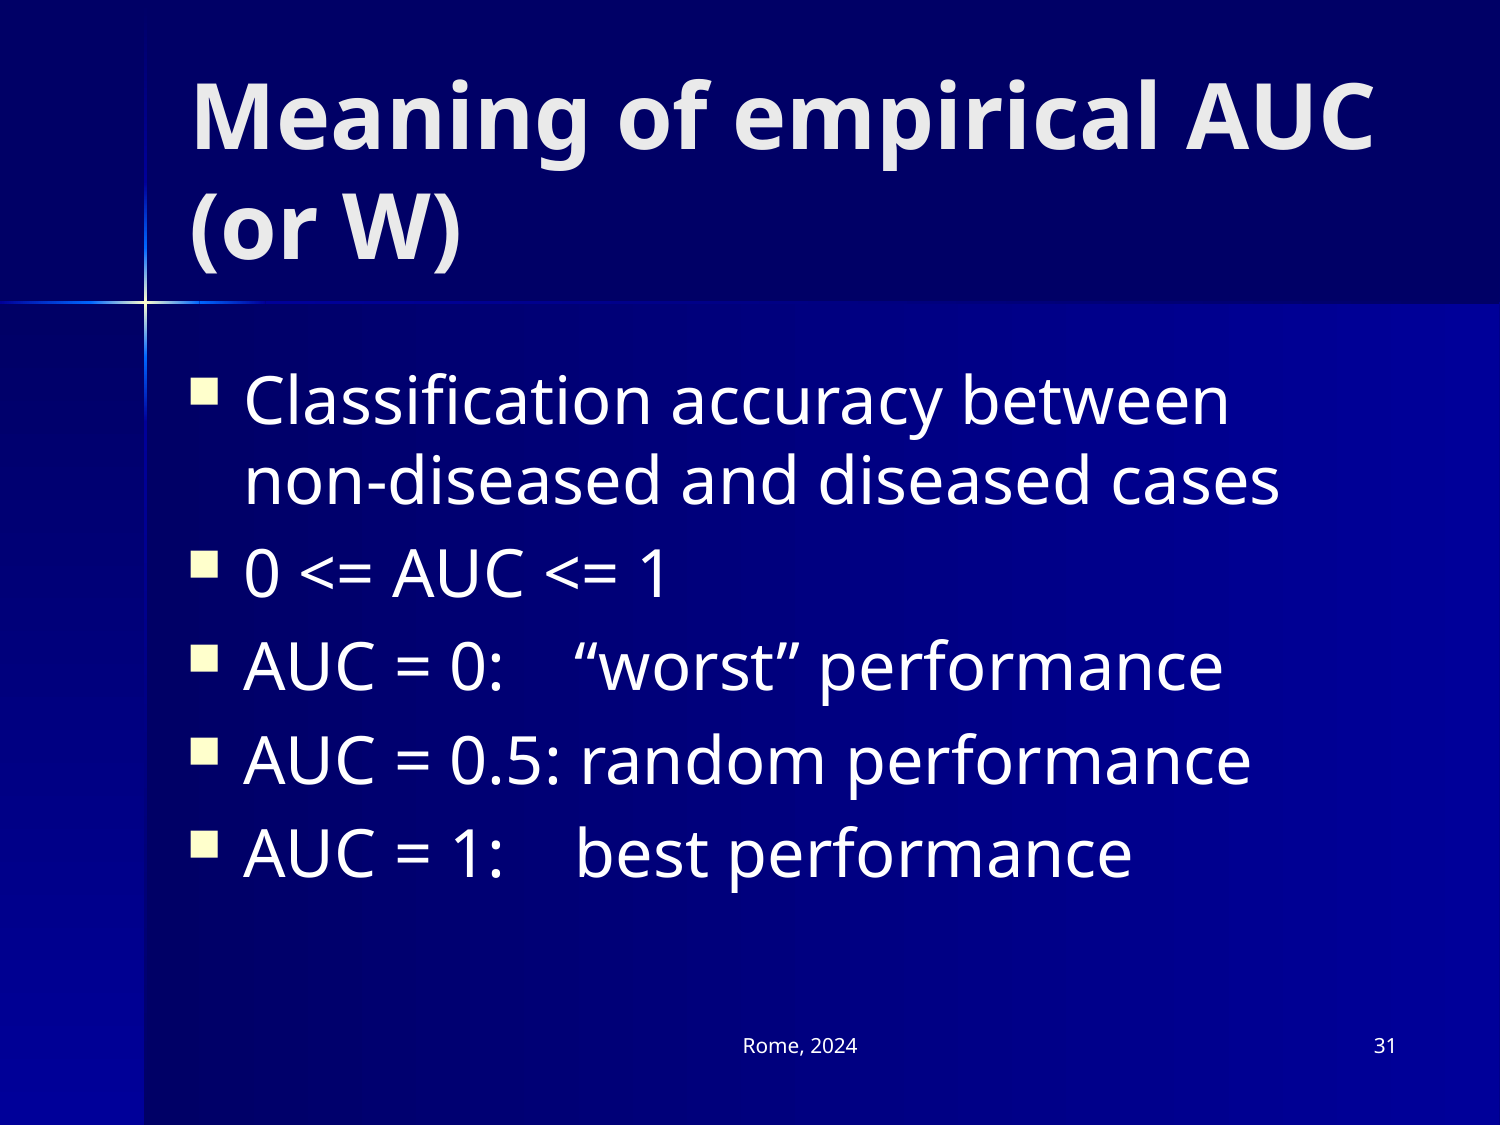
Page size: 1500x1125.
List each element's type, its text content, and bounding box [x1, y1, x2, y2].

slide_number 31 [1099, 1024, 1413, 1101]
footer Rome, 2024 [562, 1026, 1038, 1101]
title Meaning of empirical AUC (or W) [174, 49, 1413, 286]
list Classification accuracy between non-diseased and diseased cases 0 <= AUC <= 1 AUC = 0: “worst” performance AUC = 0.5: random performance AUC = 1: best performance [171, 349, 1410, 1026]
